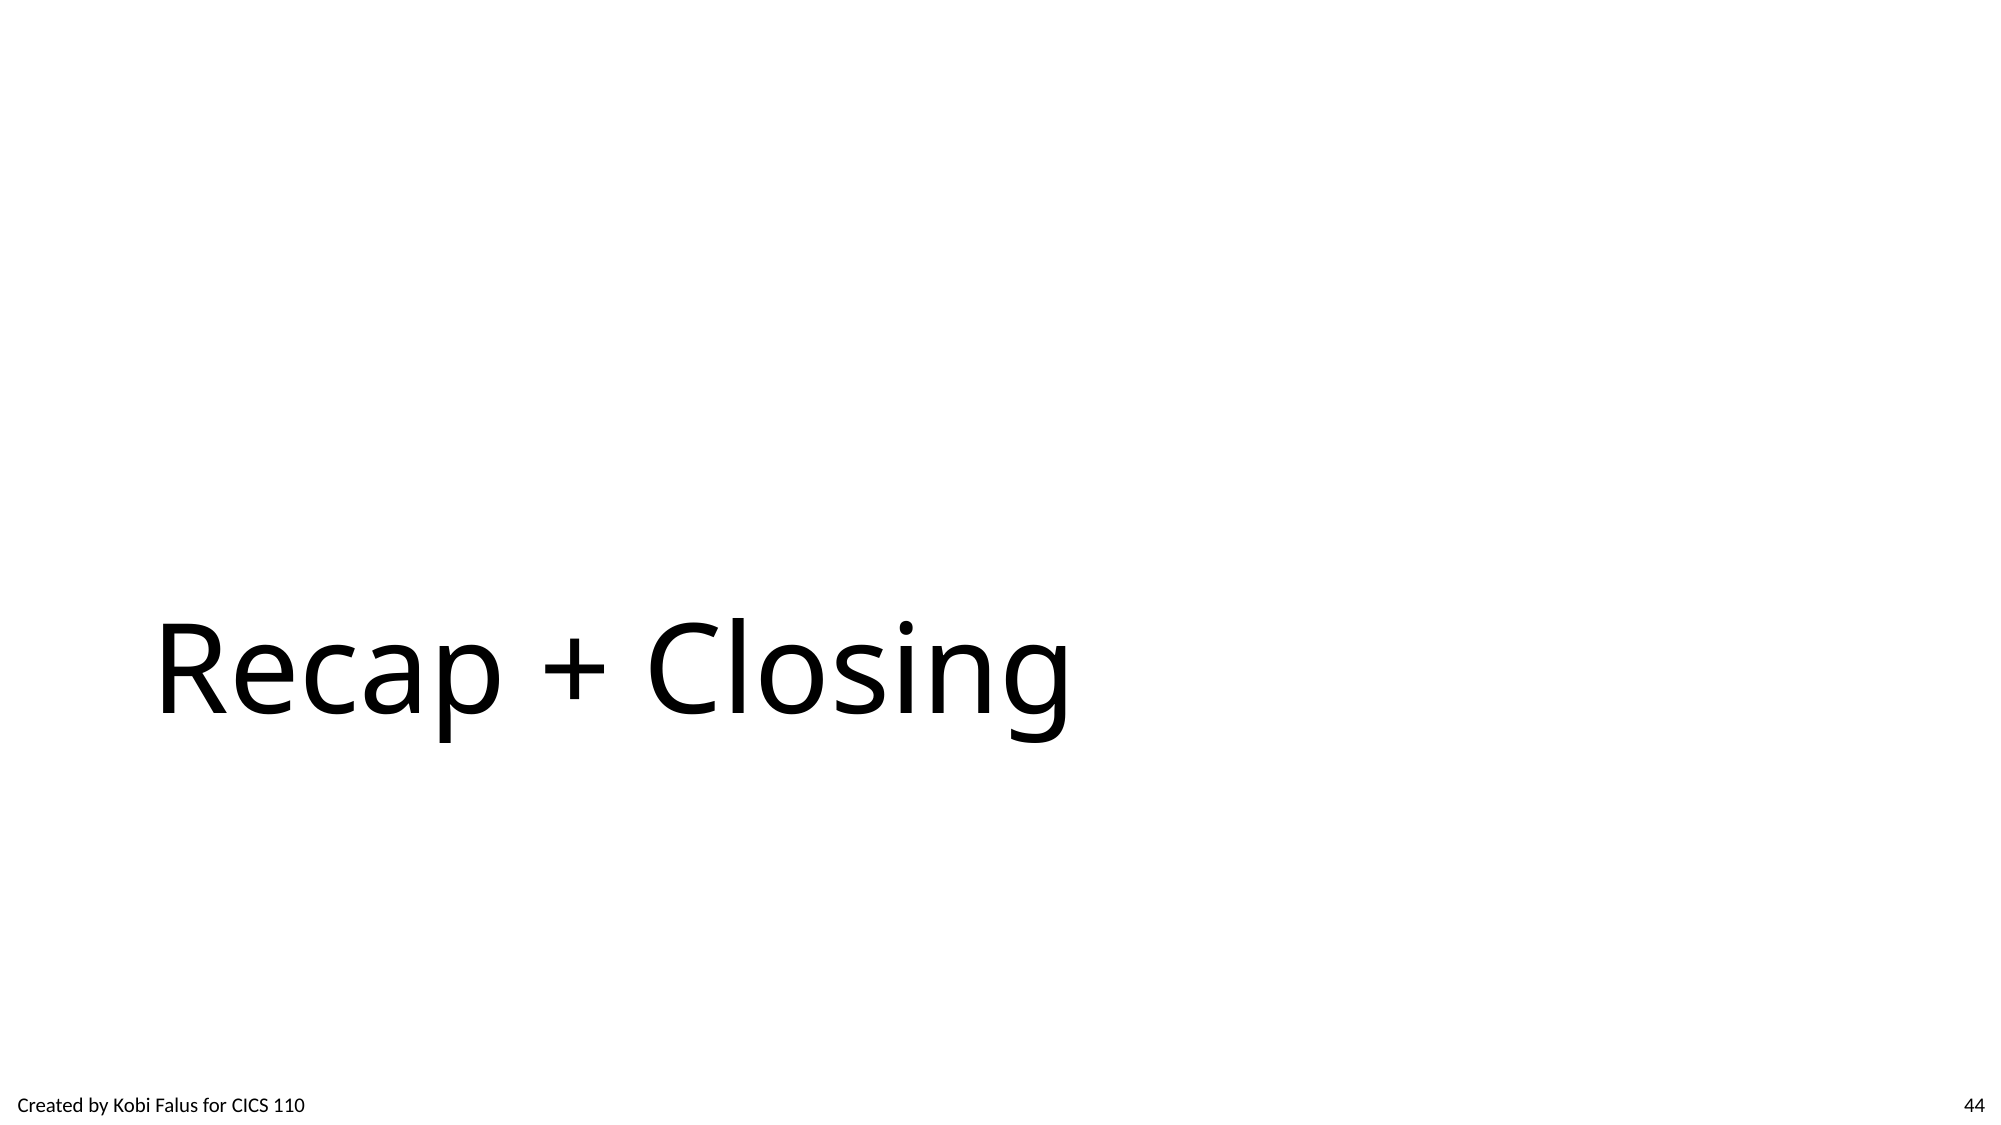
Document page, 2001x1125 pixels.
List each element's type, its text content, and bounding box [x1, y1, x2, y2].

title Recap + Closing [136, 280, 1862, 749]
